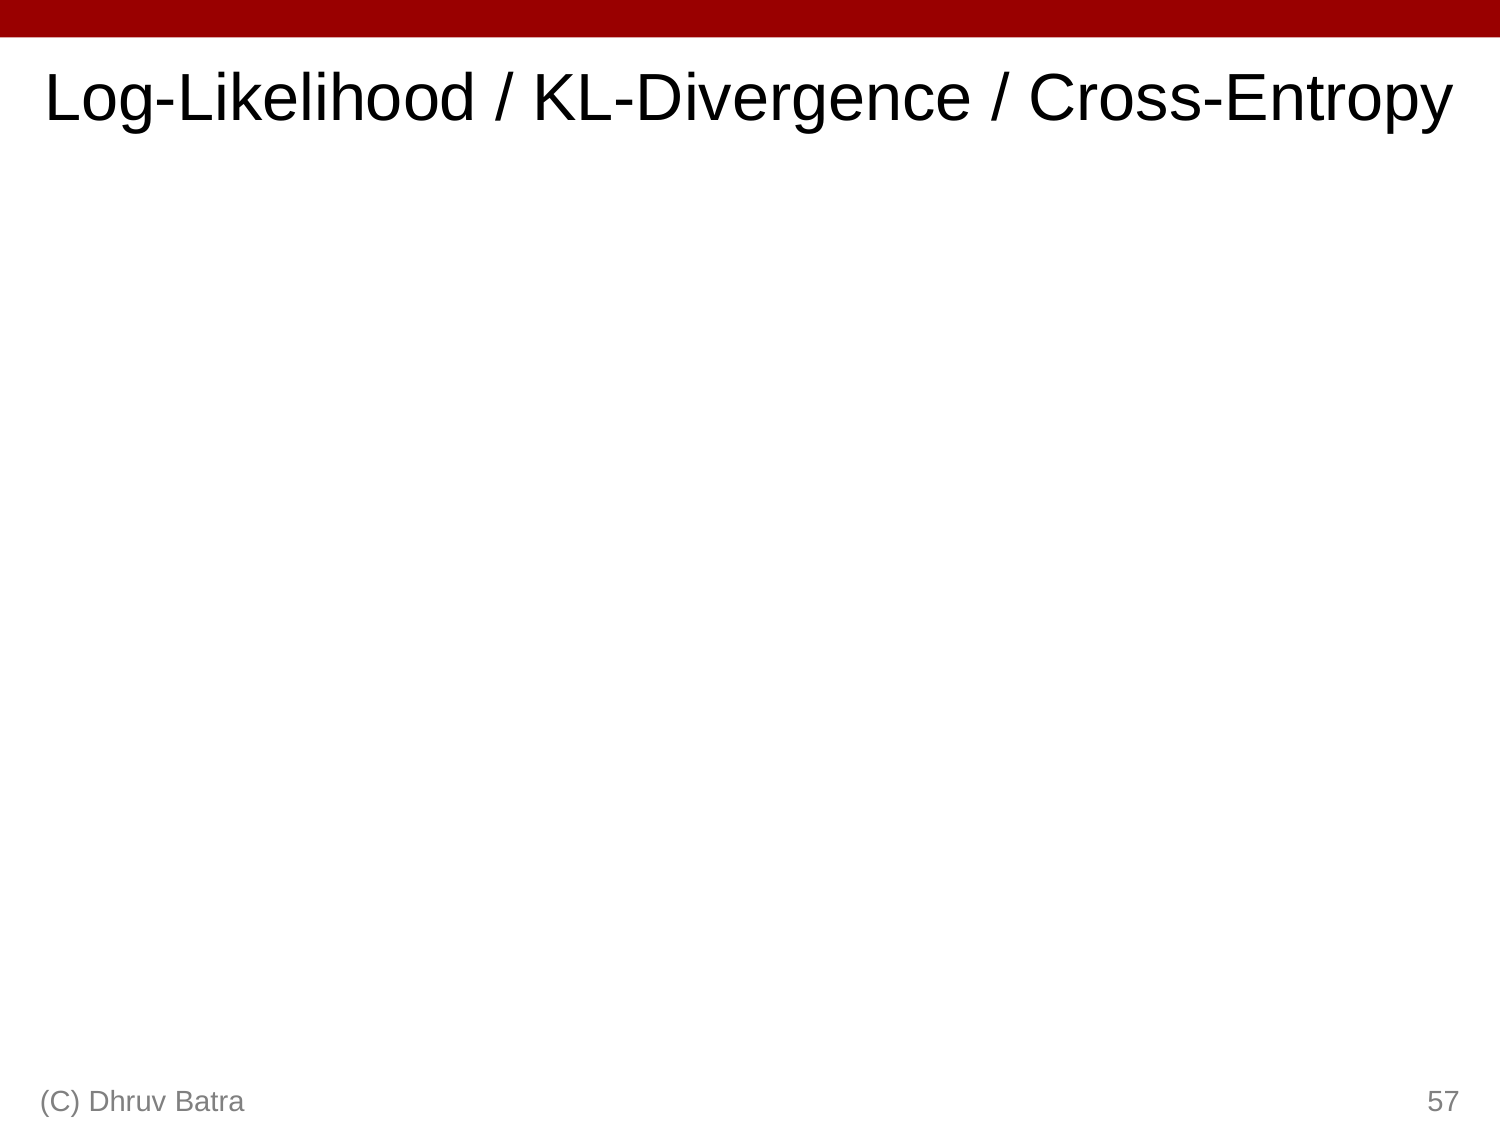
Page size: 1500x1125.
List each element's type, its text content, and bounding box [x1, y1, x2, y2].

footer (C) Dhruv Batra [24, 1049, 501, 1125]
title Log-Likelihood / KL-Divergence / Cross-Entropy [0, 37, 1500, 151]
slide_number 57 [1162, 1049, 1476, 1125]
